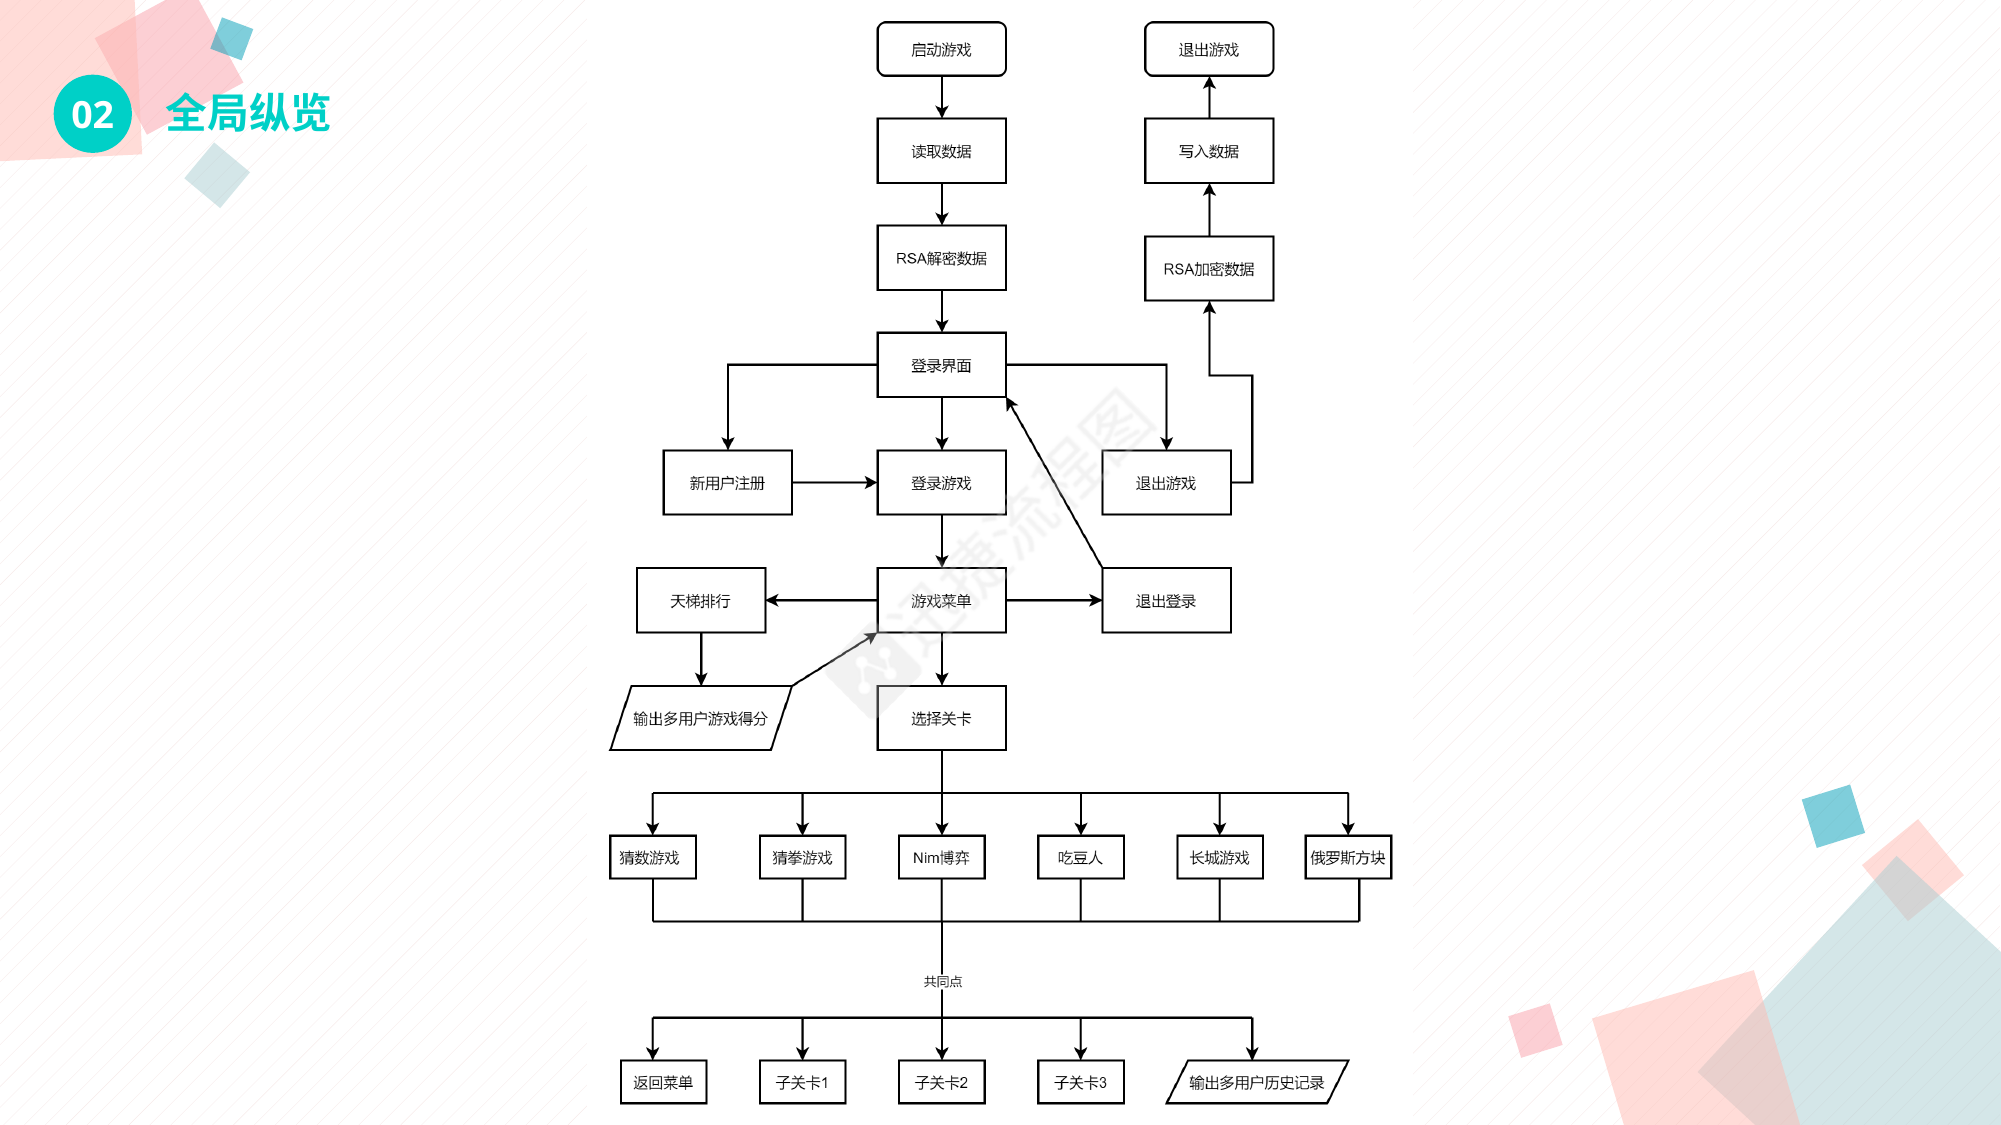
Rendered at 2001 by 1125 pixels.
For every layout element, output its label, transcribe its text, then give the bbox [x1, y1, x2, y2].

text_box [67, 73, 119, 83]
text_box 全局纵览 [150, 79, 485, 145]
text_box [52, 97, 56, 130]
text_box 02 [56, 83, 130, 144]
text_box [66, 144, 120, 154]
picture [587, 0, 1413, 1125]
